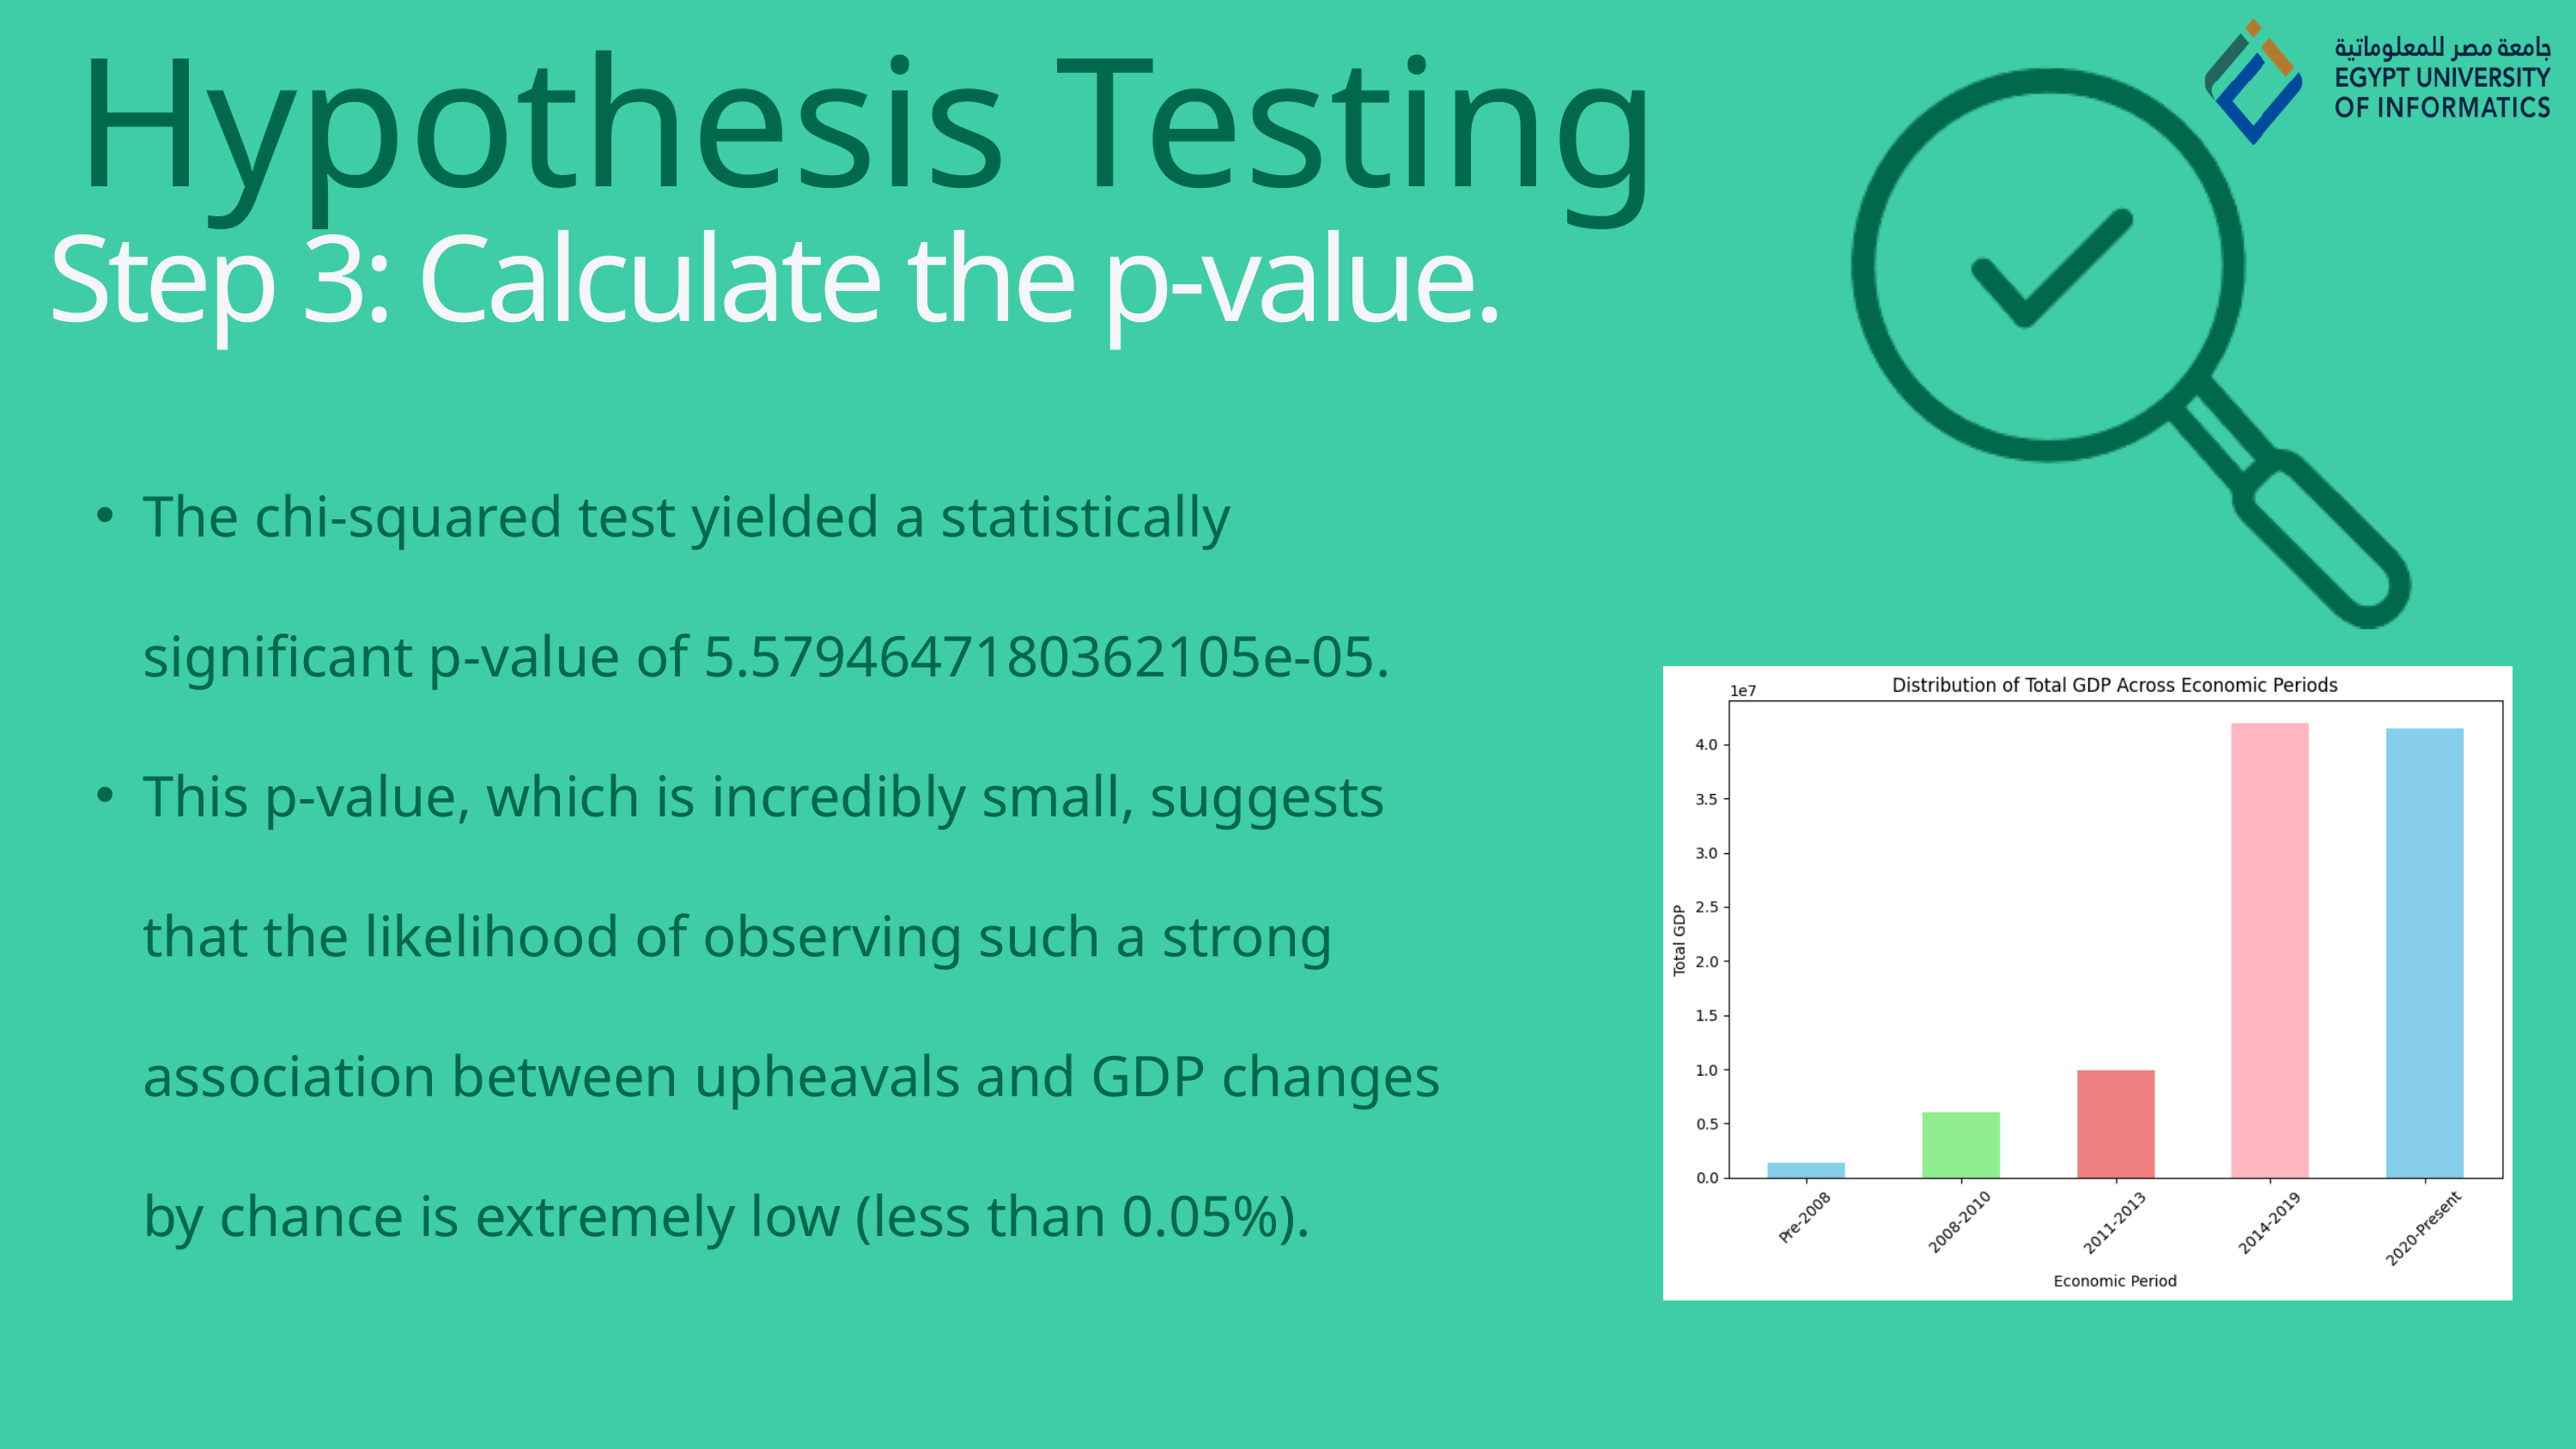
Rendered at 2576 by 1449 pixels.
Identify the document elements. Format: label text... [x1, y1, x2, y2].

text_box Step 3: Calculate the p-value. [47, 238, 1834, 454]
text_box [1834, 49, 2415, 629]
text_box The chi-squared test yielded a statistically significant p-value of 5.5794647180362105e-05. This p-value, which is incredibly small, suggests that the likelihood of observing such a strong association between upheavals and GDP changes by chance is extremely low (less than 0.05%). [47, 408, 1484, 1319]
text_box [1663, 666, 2513, 1300]
text_box Hypothesis Testing [0, 0, 2018, 222]
text_box [2204, 18, 2551, 145]
